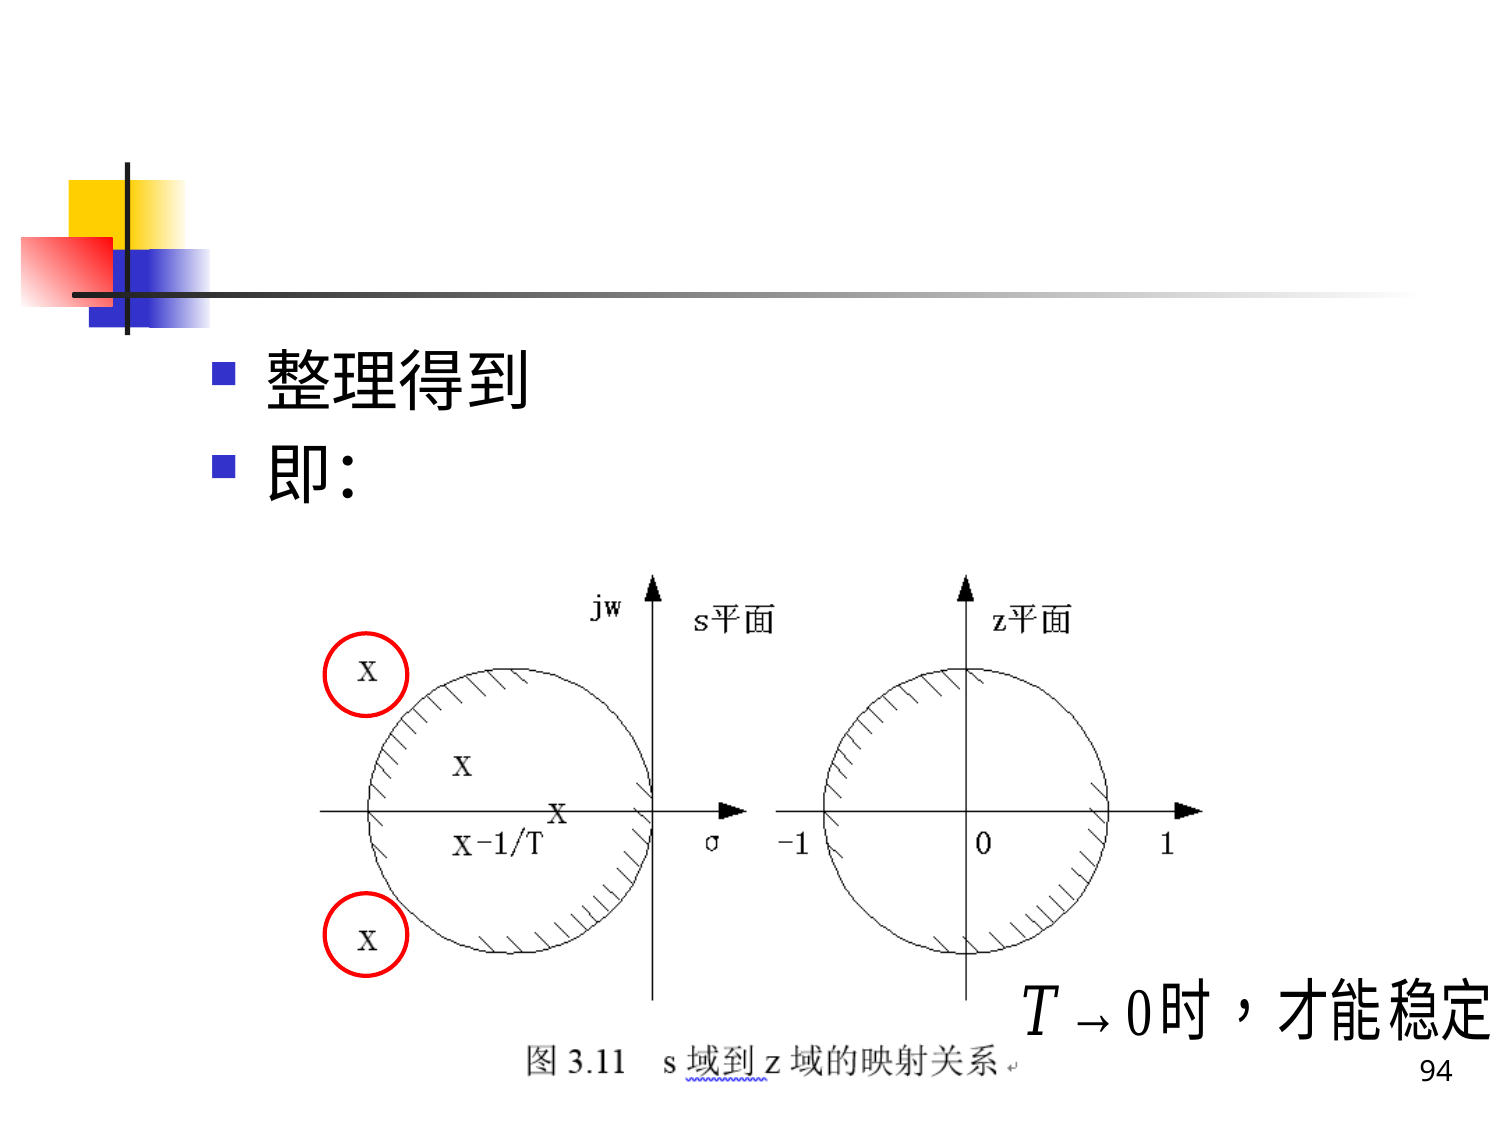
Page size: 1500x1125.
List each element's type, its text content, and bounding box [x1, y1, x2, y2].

slide_number 94 [1155, 1024, 1468, 1100]
picture [302, 543, 1211, 1083]
